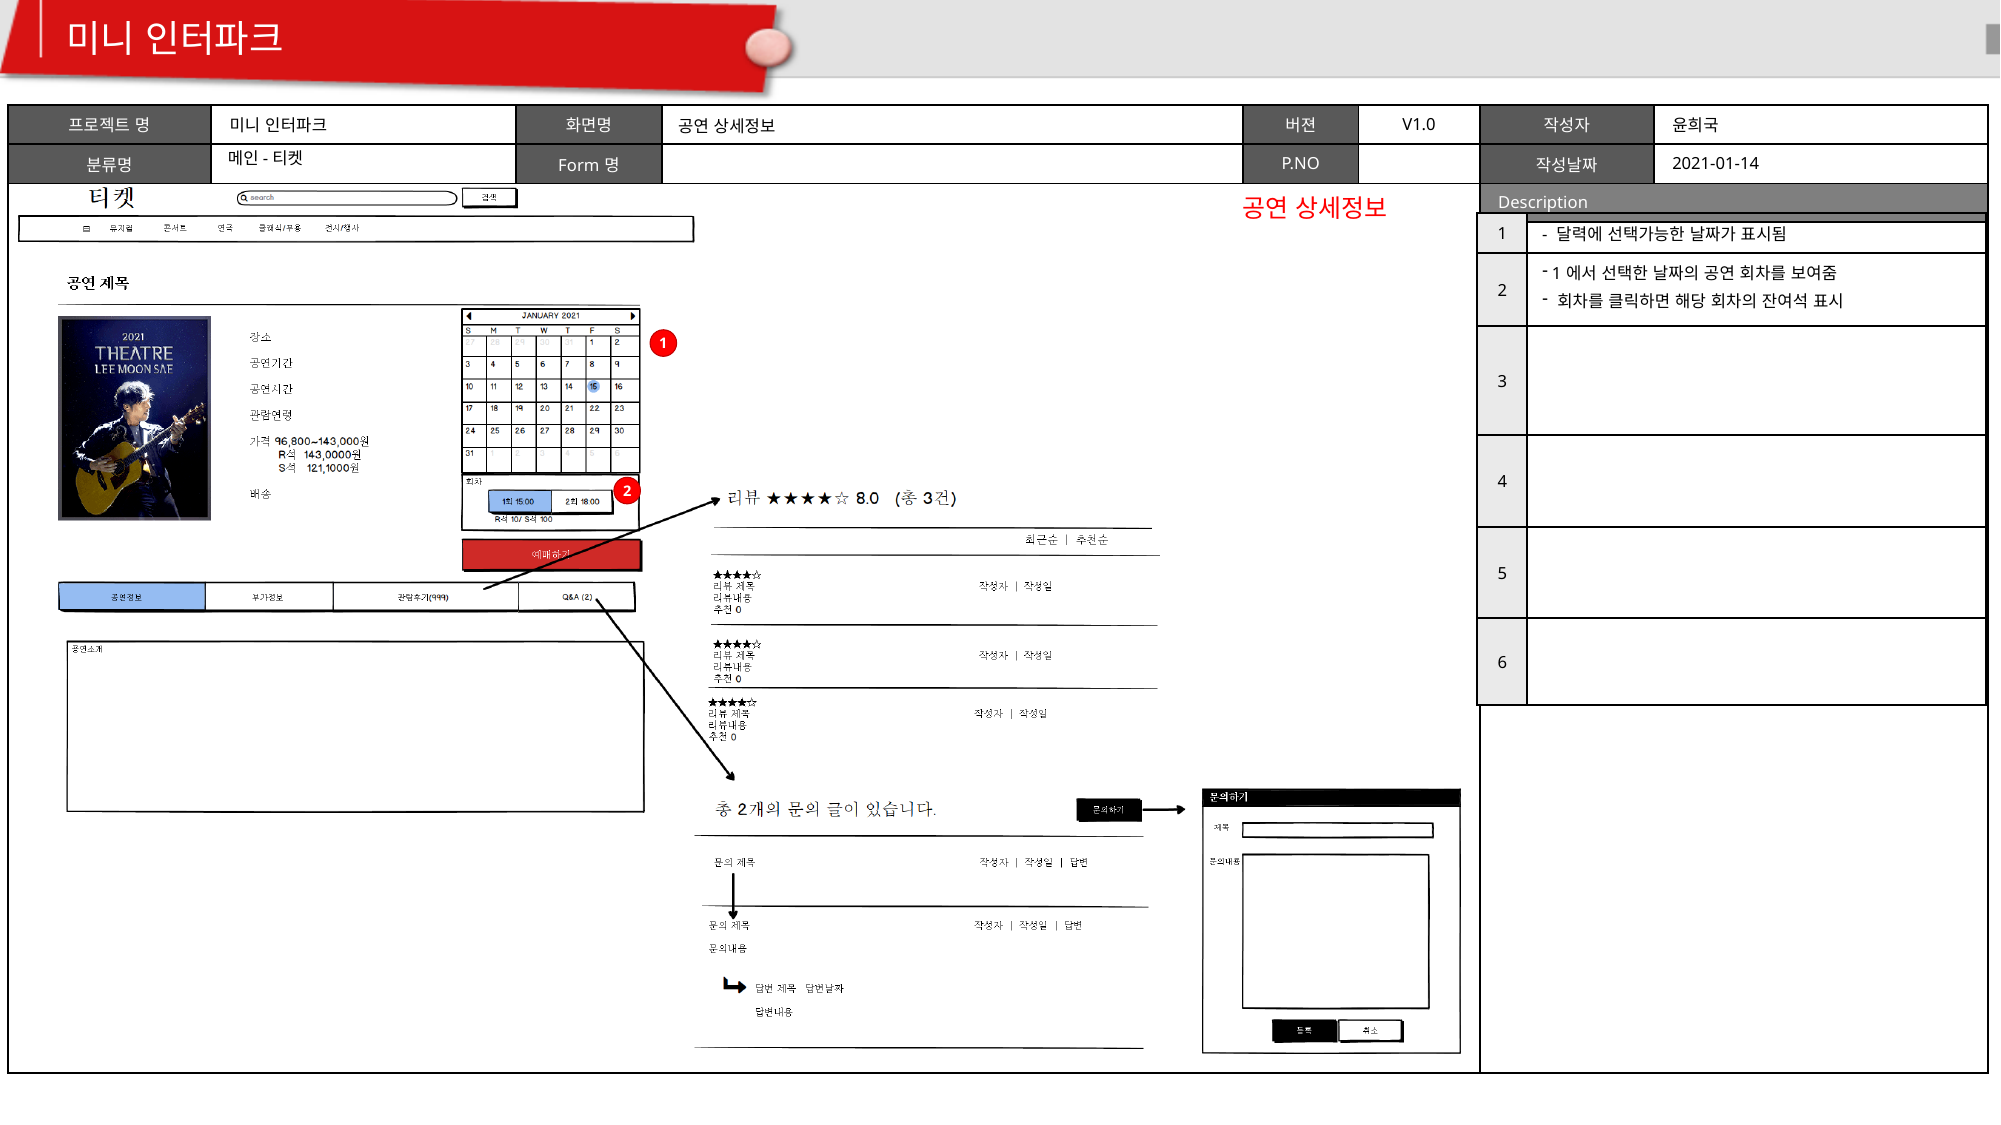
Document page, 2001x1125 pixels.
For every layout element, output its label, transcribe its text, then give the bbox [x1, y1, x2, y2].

table_header 1 [1478, 214, 1526, 252]
table_cell [1528, 619, 1985, 704]
table_cell 3 [1478, 327, 1526, 434]
table_cell 6 [1478, 619, 1526, 704]
text_box [1360, 141, 1478, 175]
table_cell 2 [1478, 254, 1526, 325]
table_header - 달력에 선택가능한 날짜가 표시됨 [1528, 214, 1985, 252]
table_cell [1528, 436, 1985, 526]
text_box 메인-티켓 [213, 140, 514, 176]
picture [11, 184, 1461, 1054]
table_cell 5 [1478, 528, 1526, 617]
table_cell [1528, 327, 1985, 434]
picture [0, 0, 2000, 110]
text_box [663, 141, 1241, 175]
text_box 공연 상세정보 [663, 108, 1241, 141]
table_cell [1528, 528, 1985, 617]
table_cell 1에서 선택한 날짜의 공연 회차를 보여줌 회차를 클릭하면 해당 회차의 잔여석 표시 [1528, 254, 1985, 325]
table_cell 4 [1478, 436, 1526, 526]
